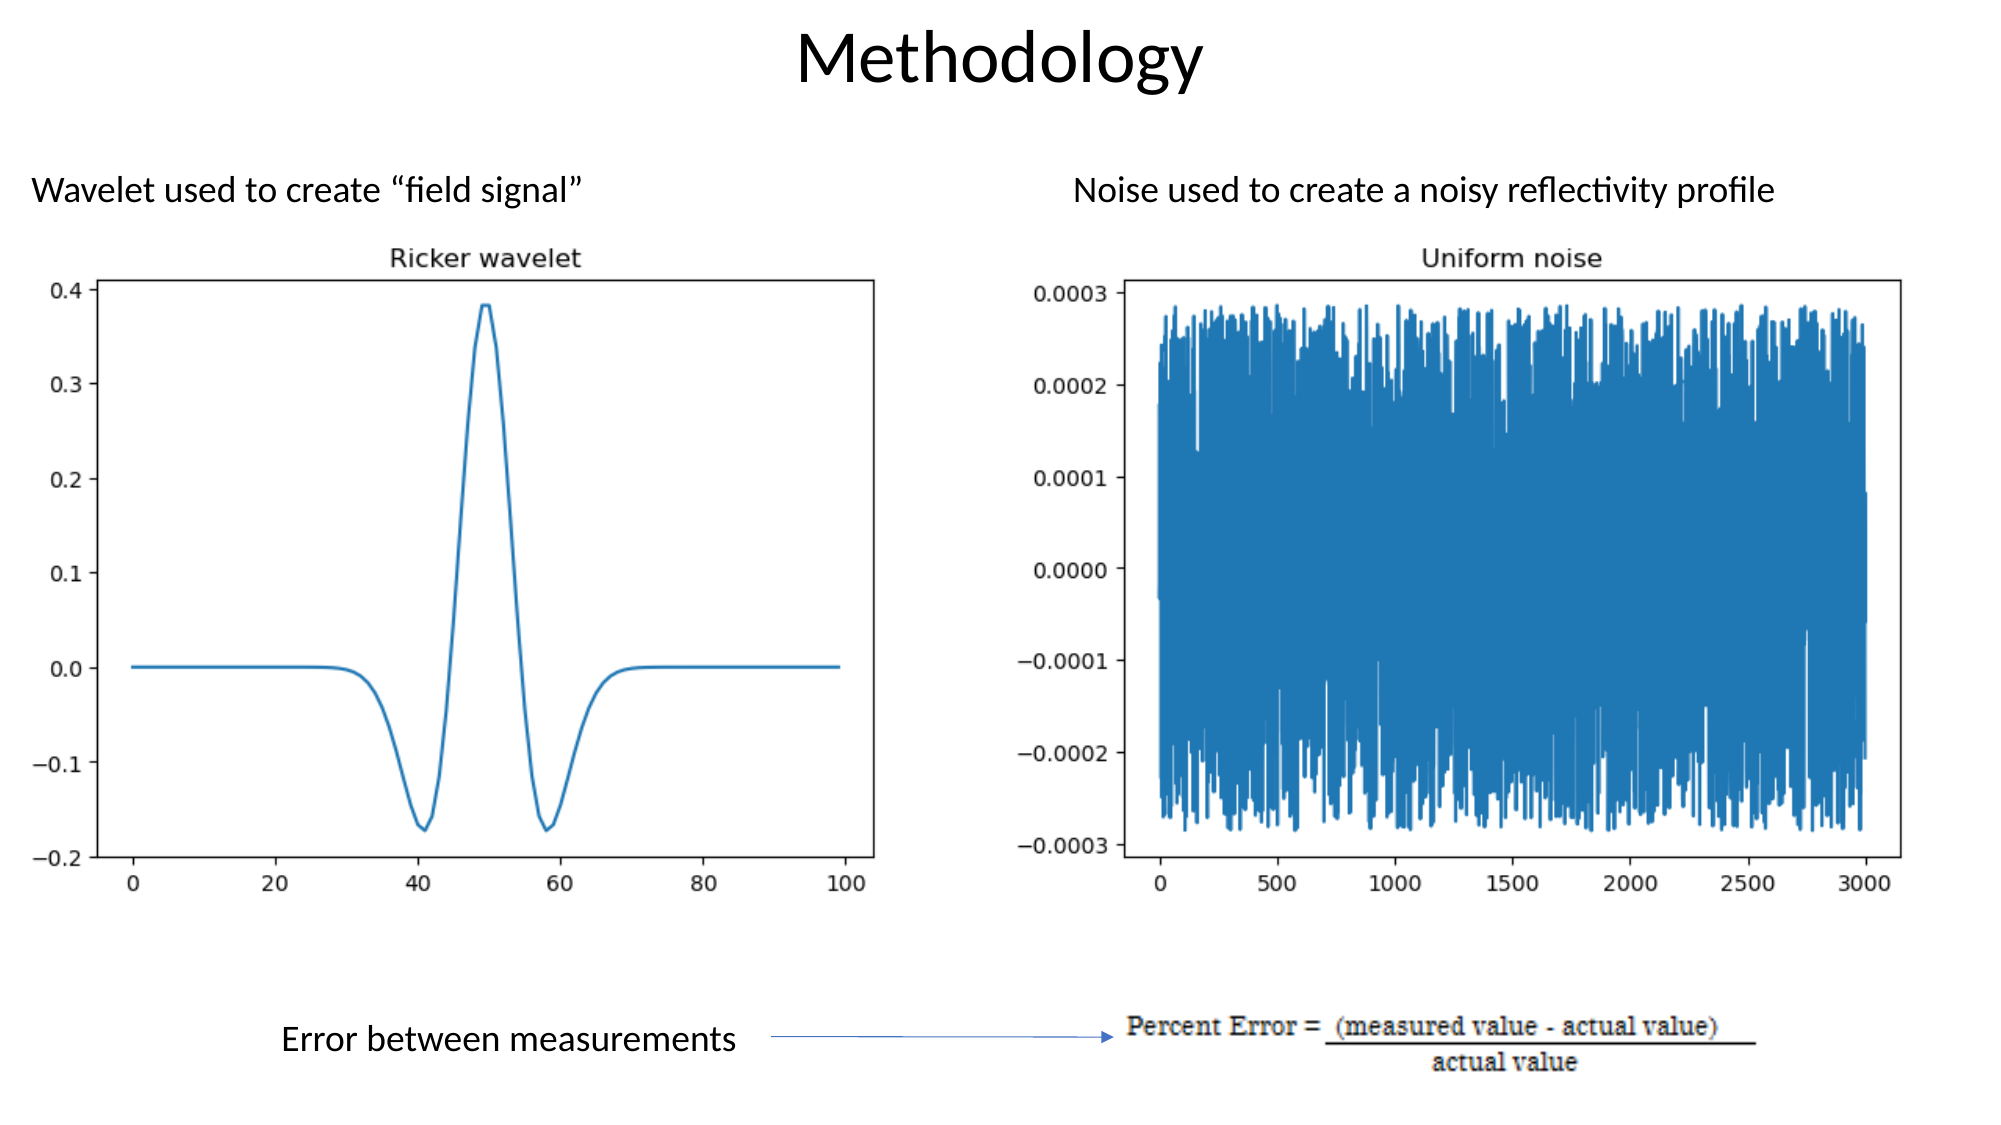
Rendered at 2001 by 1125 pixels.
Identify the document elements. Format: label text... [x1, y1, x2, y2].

picture [999, 233, 1916, 910]
text_box Wavelet used to create “field signal” [16, 157, 897, 218]
text_box Methodology [0, 0, 2000, 105]
picture [1113, 969, 1778, 1105]
text_box Noise used to create a noisy reflectivity profile [1058, 157, 1939, 218]
text_box Error between measurements [266, 1006, 772, 1067]
picture [14, 233, 889, 910]
